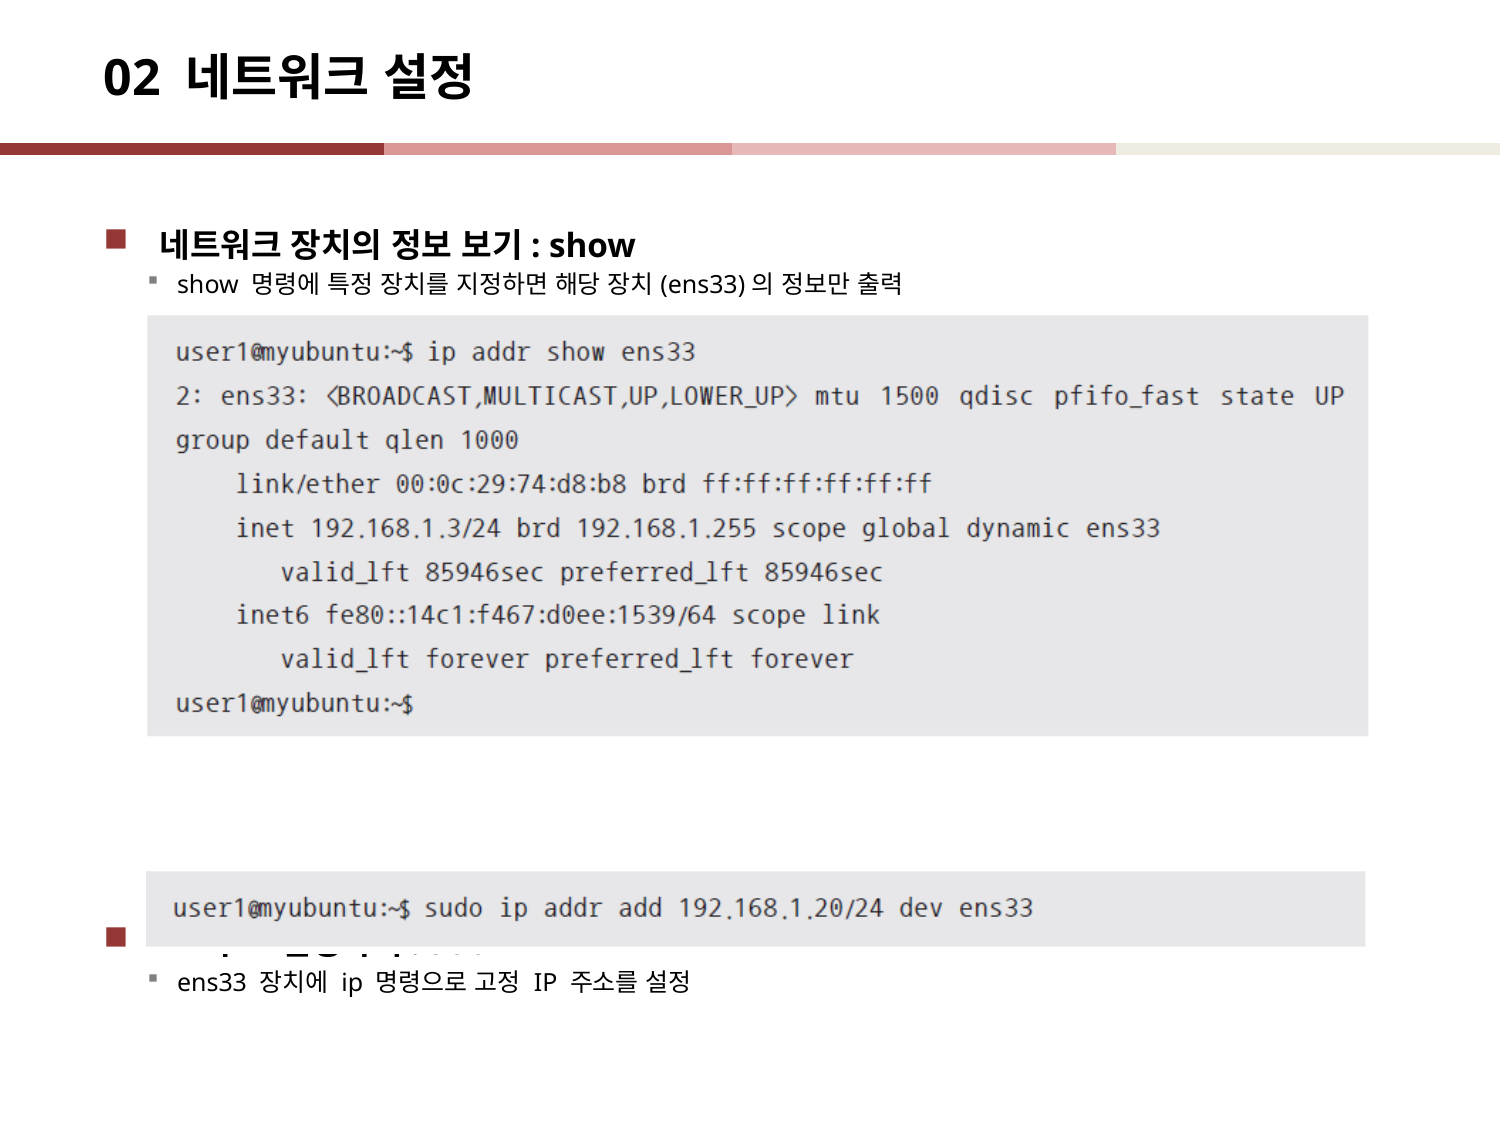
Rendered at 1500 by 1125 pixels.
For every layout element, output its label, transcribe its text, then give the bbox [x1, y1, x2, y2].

picture [146, 314, 1378, 743]
picture [146, 869, 1368, 955]
list 네트워크 장치의 정보 보기: show show 명령에 특정 장치를 지정하면 해당 장치(ens33)의 정보만 출력 IP 주소 설정하기: add ens33 장치에 ip 명령으로 고정 IP 주소를 설정 [88, 196, 1436, 1083]
title 02 네트워크 설정 [88, 30, 1330, 121]
